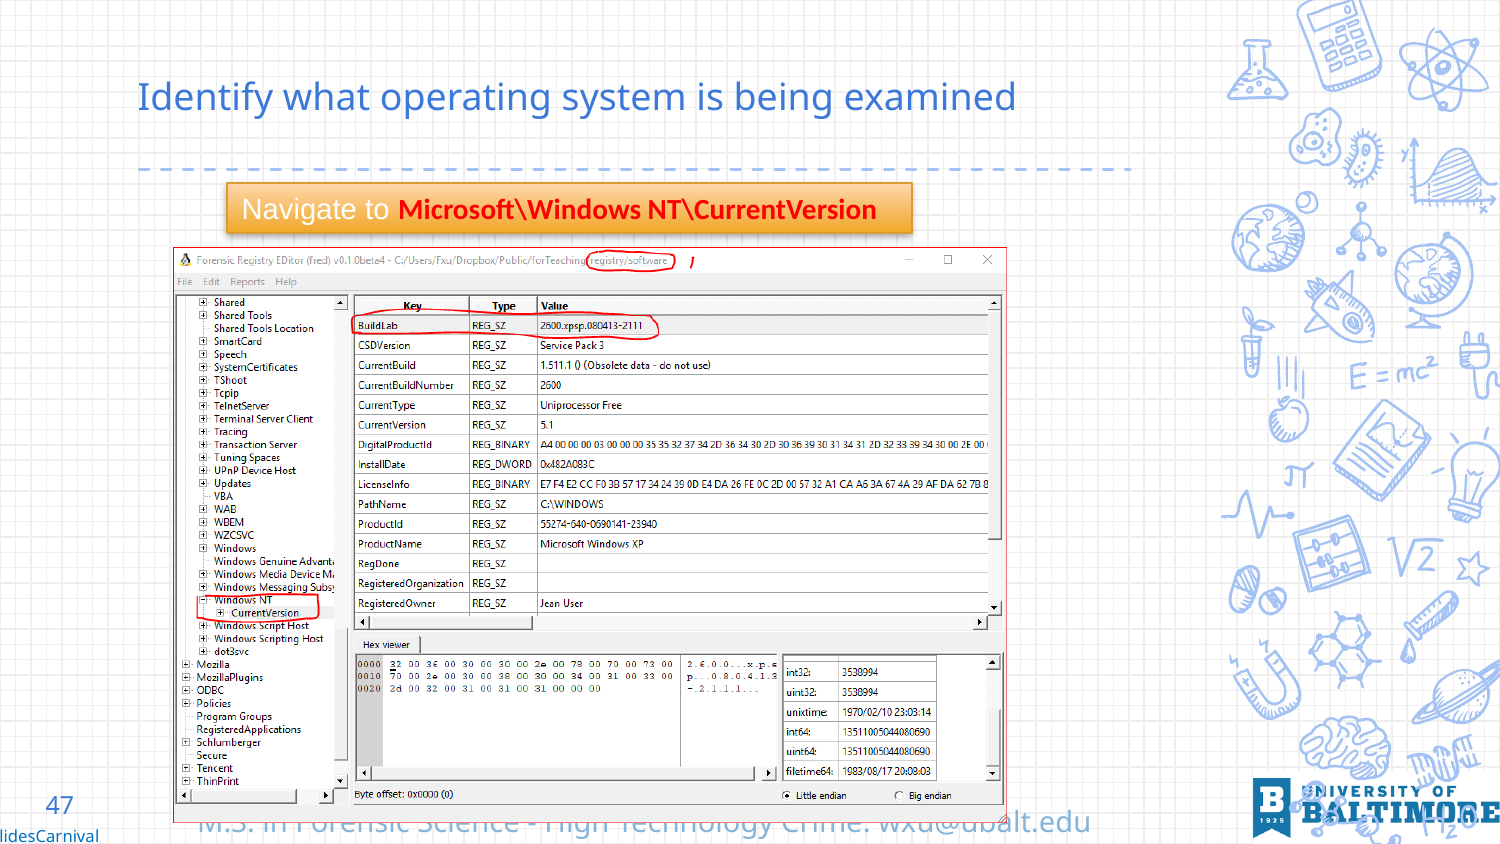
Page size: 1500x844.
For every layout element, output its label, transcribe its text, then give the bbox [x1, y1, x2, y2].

picture [1253, 771, 1500, 844]
picture [1365, 817, 1376, 833]
picture [173, 247, 1008, 824]
picture [1327, 813, 1336, 822]
text_box Navigate to Microsoft\Windows NT\CurrentVersion [226, 182, 913, 234]
title Identify what operating system is being examined [122, 36, 1130, 178]
slide_number 47 [14, 774, 105, 840]
picture [1316, 786, 1321, 797]
